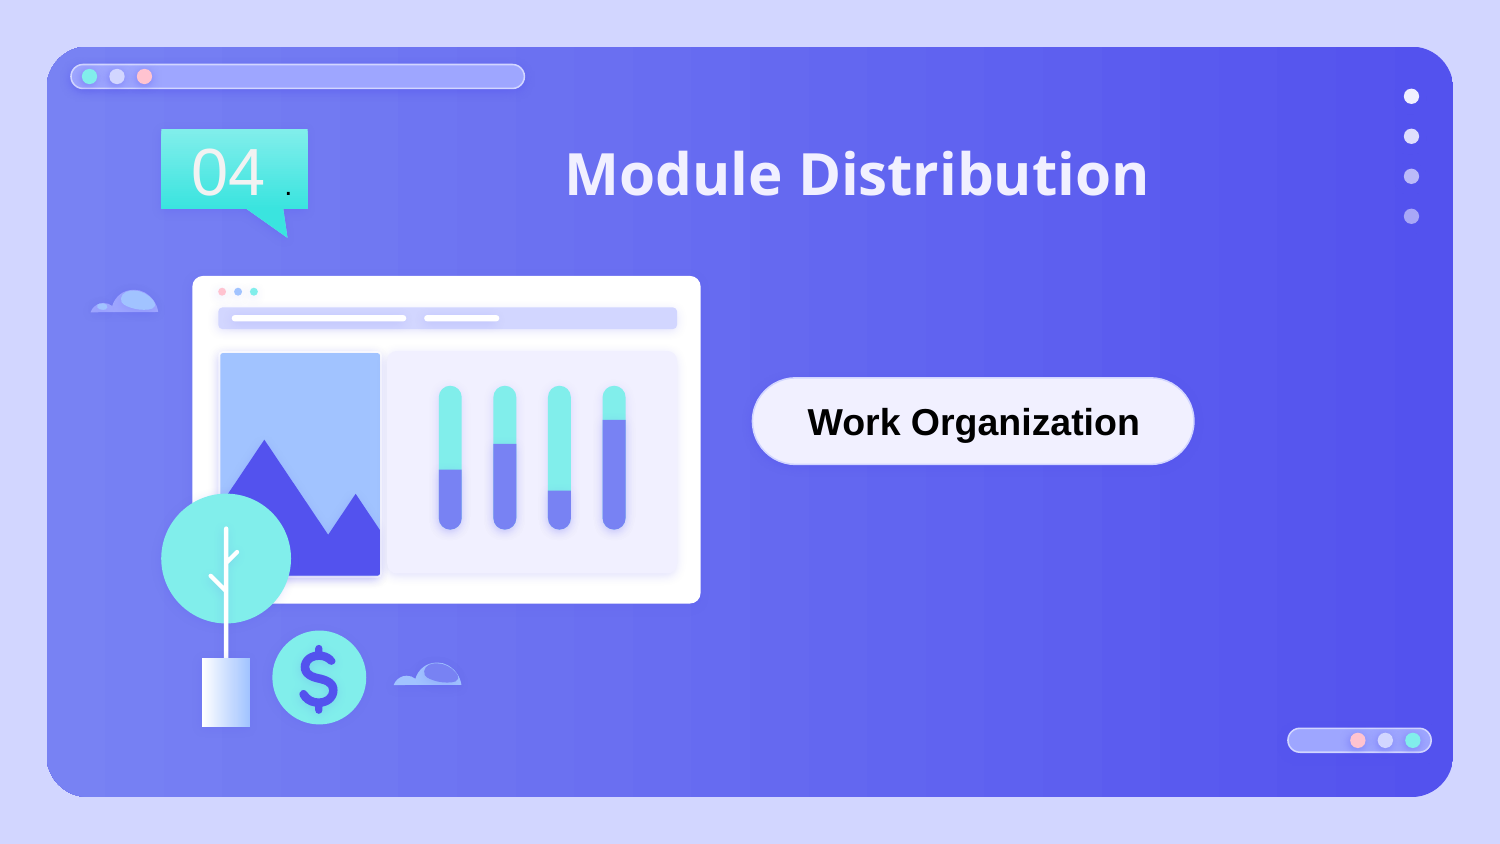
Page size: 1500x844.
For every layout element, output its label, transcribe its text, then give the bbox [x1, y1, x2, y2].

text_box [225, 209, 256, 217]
text_box Work Organization [792, 390, 1355, 452]
text_box [752, 377, 1181, 465]
title Module Distribution [225, 122, 1165, 217]
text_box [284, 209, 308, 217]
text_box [90, 275, 701, 727]
text_box 04 . [161, 129, 308, 238]
